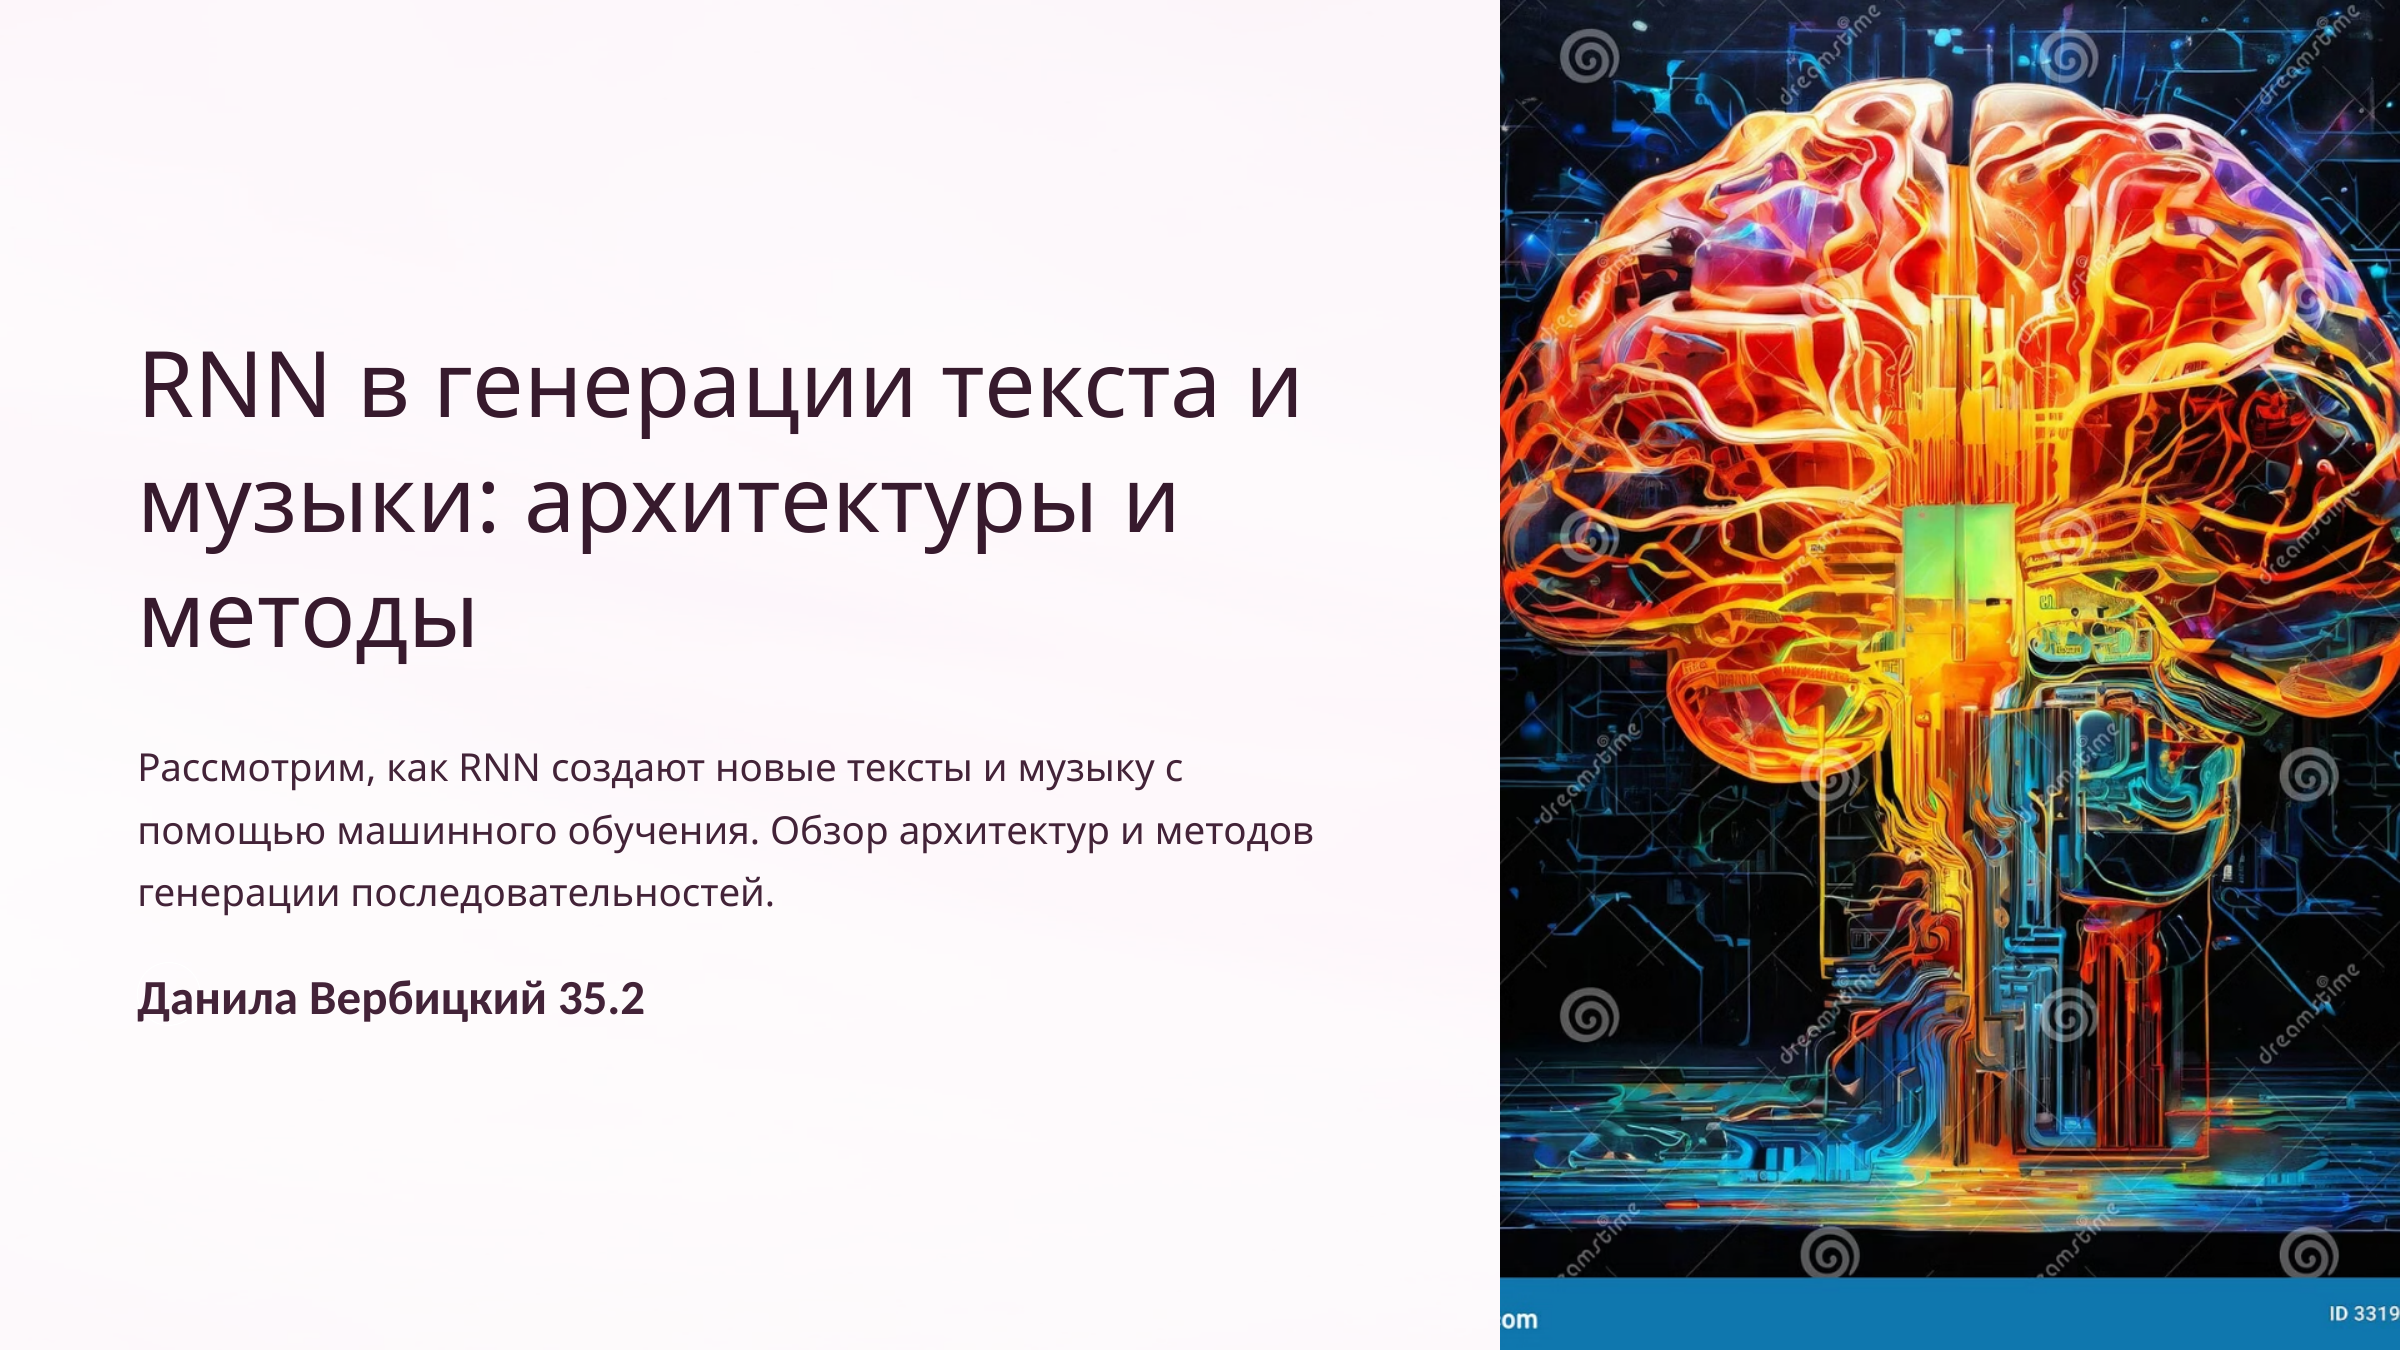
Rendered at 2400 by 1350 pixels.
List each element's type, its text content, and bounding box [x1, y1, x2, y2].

picture [1499, 0, 2400, 1350]
text_box RNN в генерации текста и музыки: архитектуры и методы [137, 321, 1363, 669]
text_box Данила Вербицкий 35.2 [137, 956, 576, 1026]
text_box Рассмотрим, как RNN создают новые тексты и музыку с помощью машинного обучения. Обзор архитектур и методов генерации последовательностей. [137, 726, 1363, 916]
